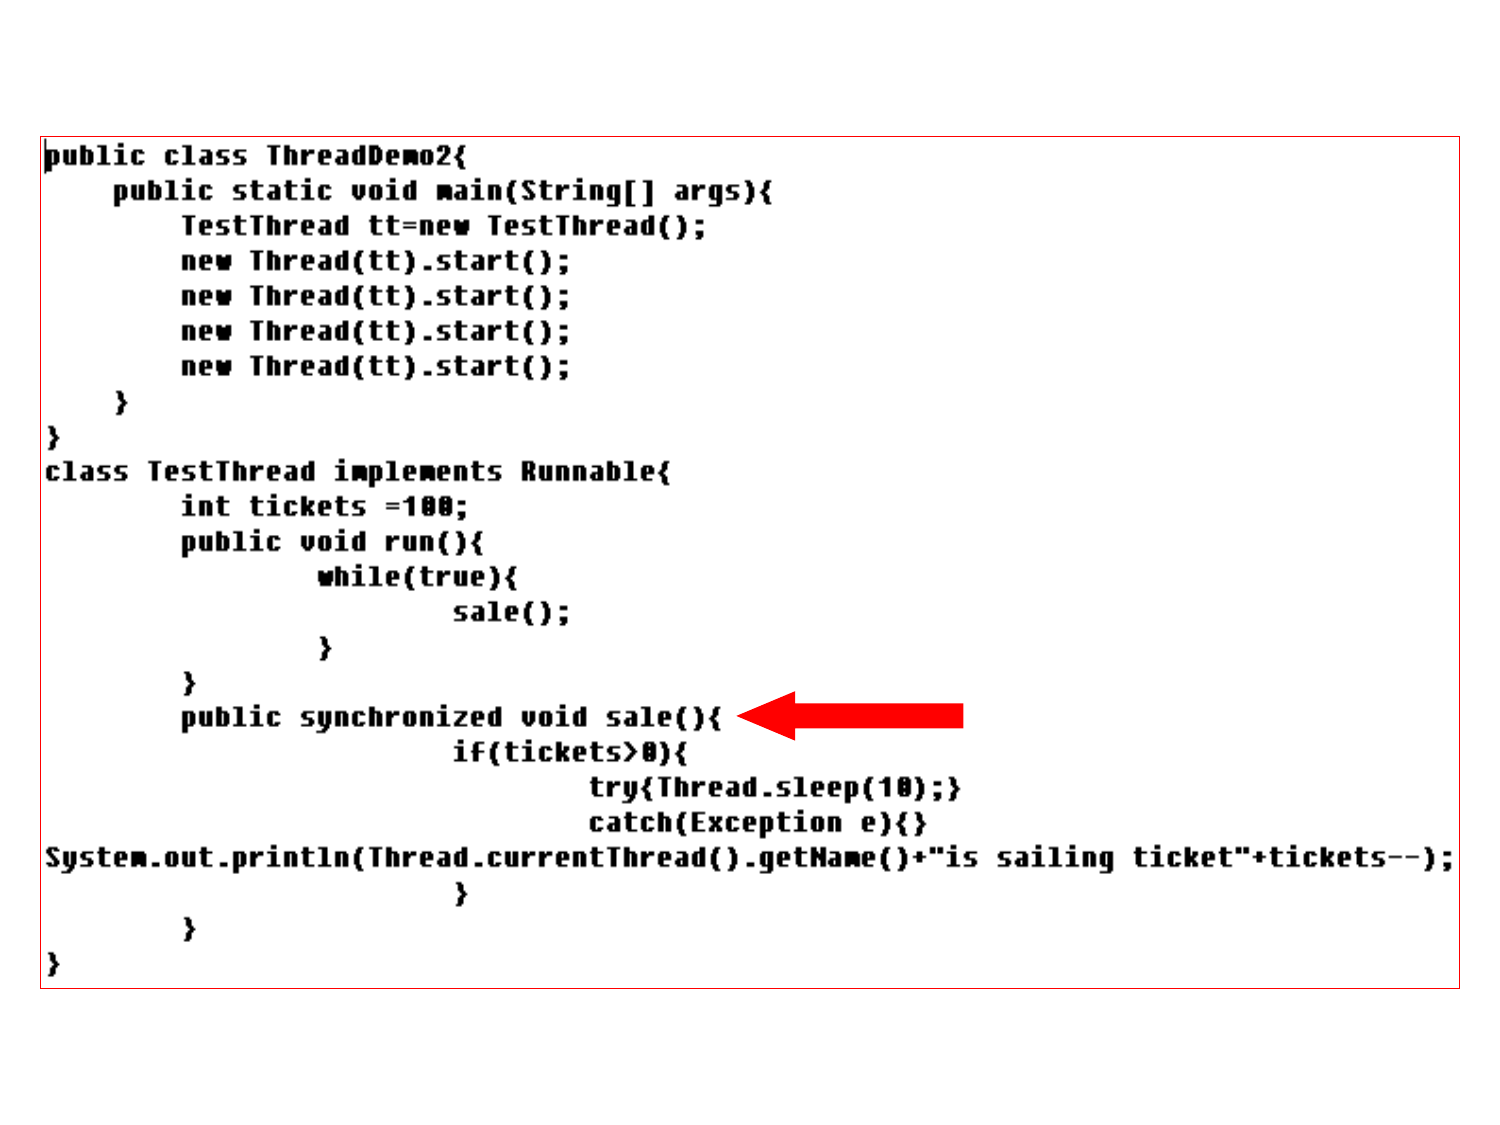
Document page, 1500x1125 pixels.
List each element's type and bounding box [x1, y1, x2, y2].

picture [41, 137, 1459, 988]
